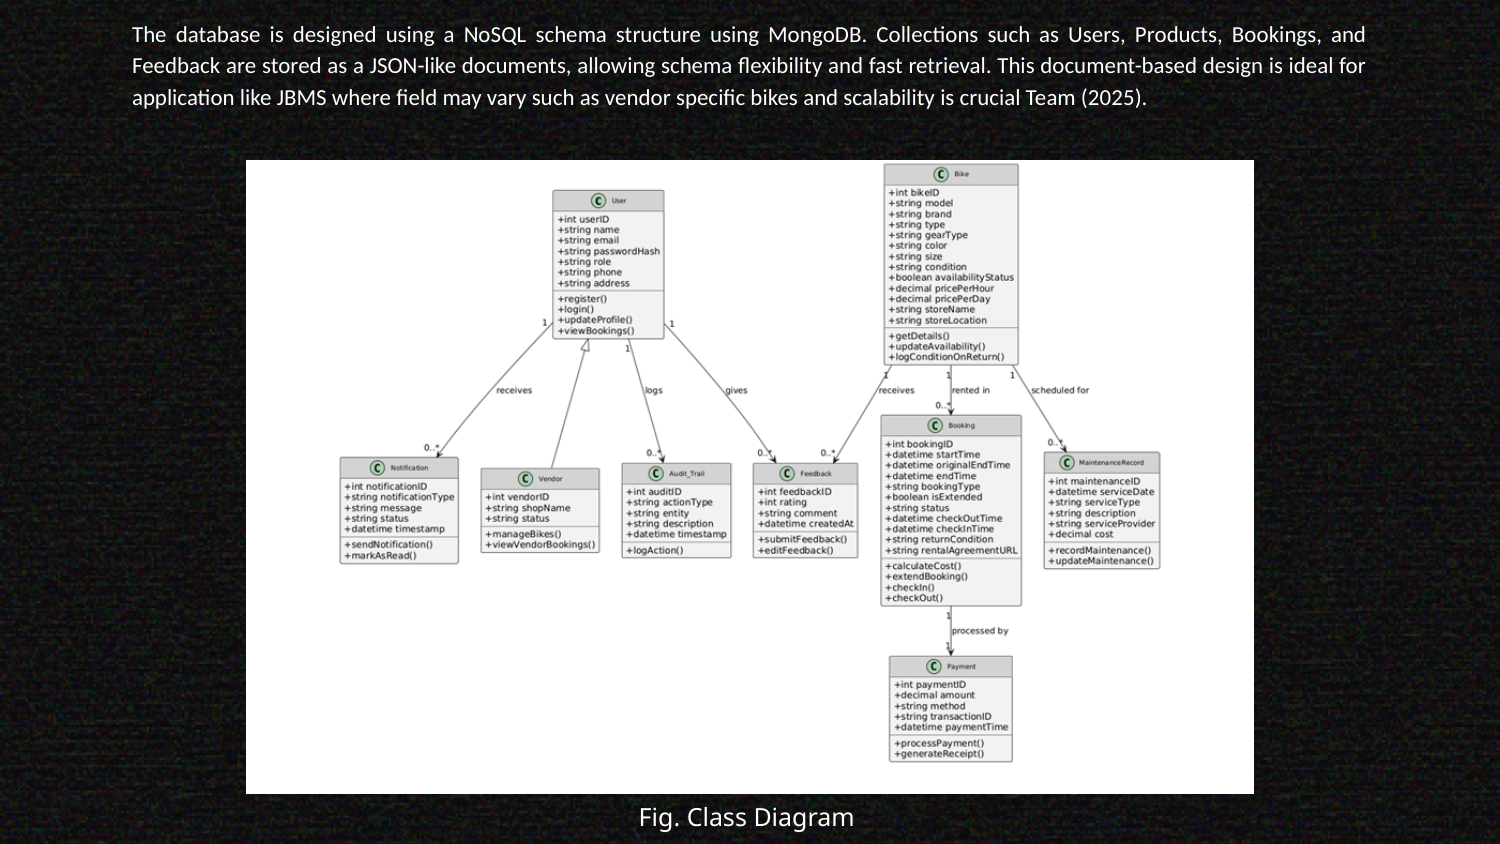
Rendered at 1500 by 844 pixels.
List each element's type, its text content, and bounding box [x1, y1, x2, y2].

text_box Fig. Class Diagram [623, 803, 877, 844]
list The database is designed using a NoSQL schema structure using MongoDB. Collections such as Users, Products, Bookings, and Feedback are stored as a JSON-like documents, allowing schema flexibility and fast retrieval. This document-based design is ideal for application like JBMS where field may vary such as vendor specific bikes and scalability is crucial Team (2025). [116, 0, 1383, 161]
picture [0, 0, 1500, 844]
